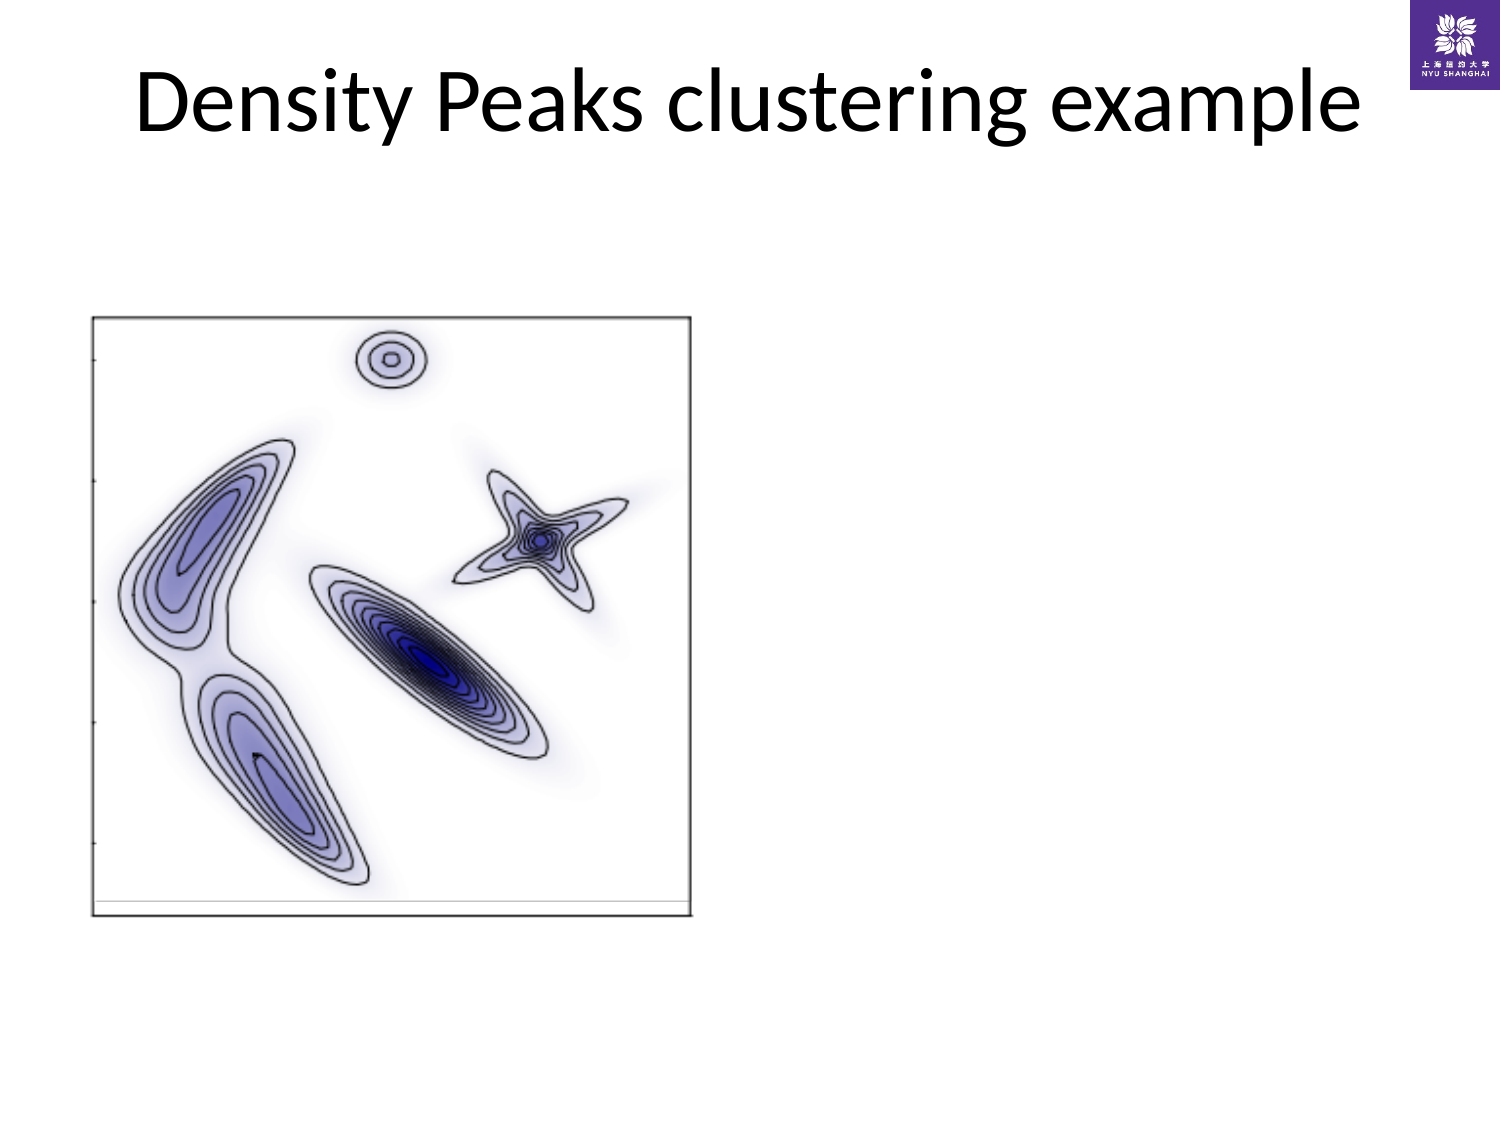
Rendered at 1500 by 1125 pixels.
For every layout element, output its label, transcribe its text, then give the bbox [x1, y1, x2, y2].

title Density Peaks clustering example [75, 1, 1425, 189]
picture [1410, 0, 1500, 90]
picture [43, 305, 728, 930]
